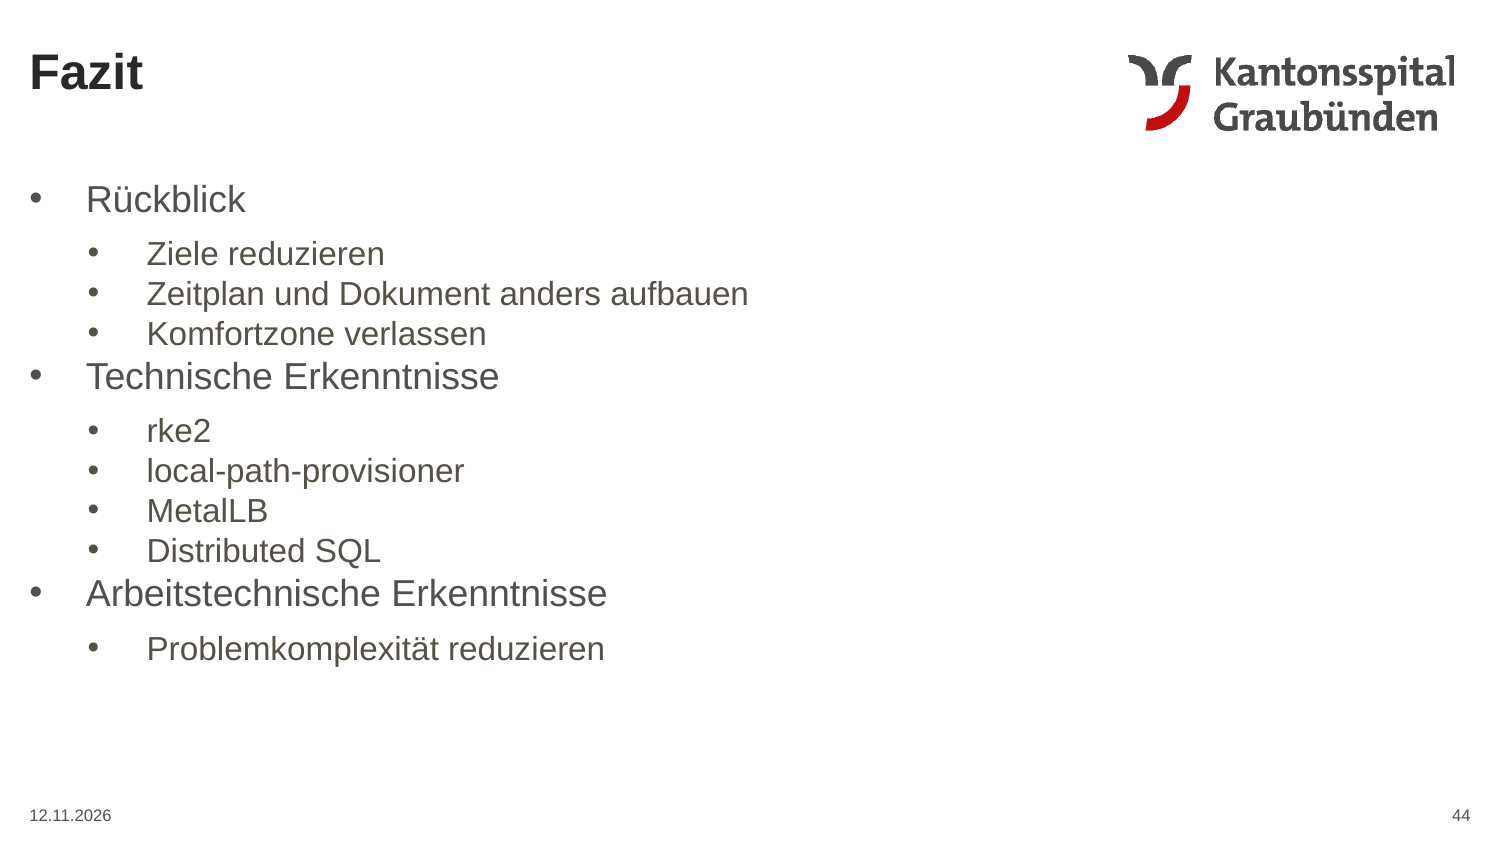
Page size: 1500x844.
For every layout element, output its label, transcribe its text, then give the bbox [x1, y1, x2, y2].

slide_number 44 [1316, 799, 1471, 830]
list Fazit [29, 32, 1117, 157]
picture [1128, 55, 1454, 131]
list Rückblick Ziele reduzieren Zeitplan und Dokument anders aufbauen Komfortzone verlassen Technische Erkenntnisse rke2 local-path-provisioner MetalLB Distributed SQL Arbeitstechnische Erkenntnisse Problemkomplexität reduzieren [29, 174, 1471, 790]
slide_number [29, 799, 296, 830]
